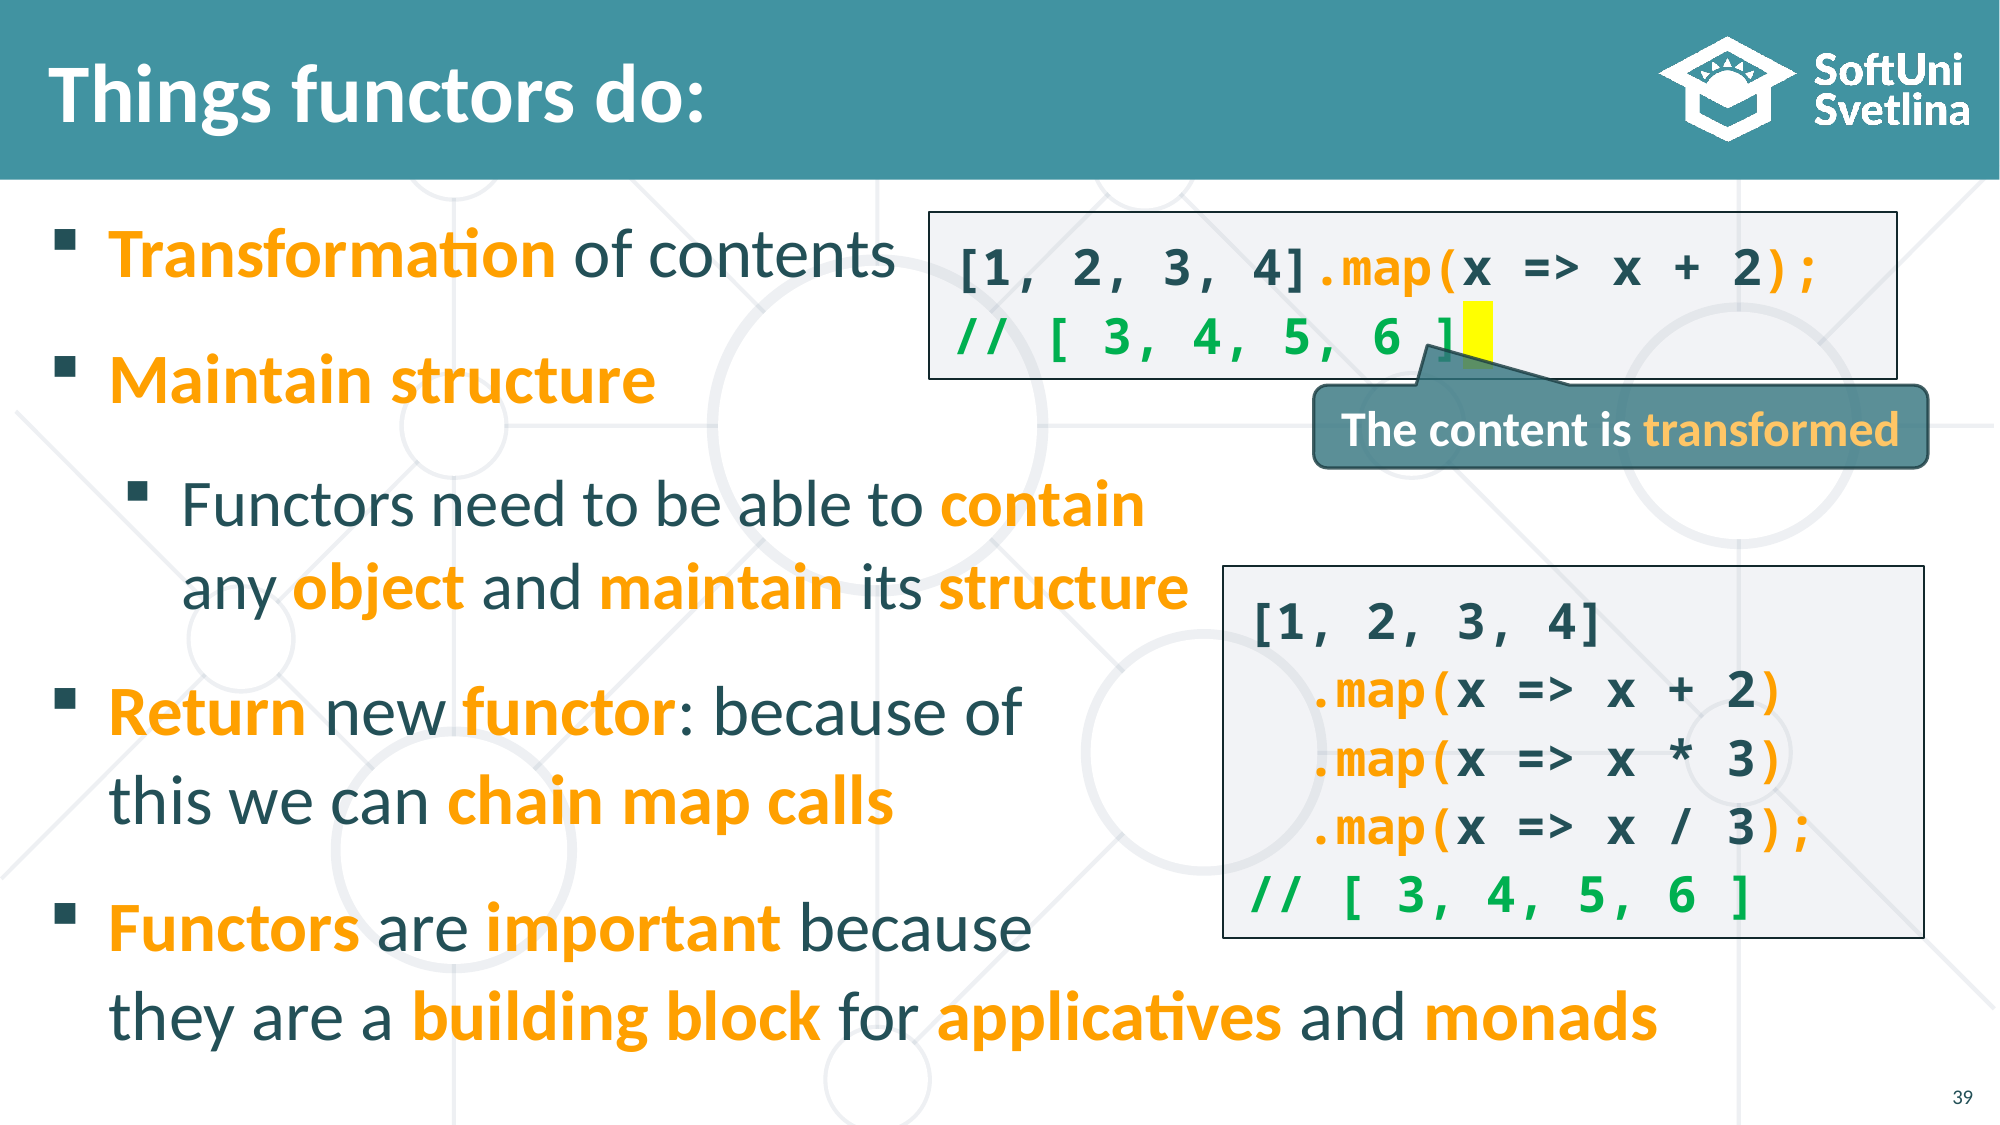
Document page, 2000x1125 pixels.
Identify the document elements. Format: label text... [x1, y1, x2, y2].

text_box [1, 2, 3, 4].map(x => x + 2); // [ 3, 4, 5, 6 ] [928, 212, 1898, 380]
text_box [1, 2, 3, 4] .map(x => x + 2) .map(x => x * 3) .map(x => x / 3); // [ 3, 4, 5, 6 ] [1223, 566, 1925, 938]
slide_number 39 [1927, 1067, 1989, 1117]
title Things functors do: [31, 16, 1638, 162]
picture [1653, 32, 1971, 146]
list Transformation of contents Maintain structure Functors need to be able to contain any object and maintain its structure Return new functor: because of this we can chain map calls Functors are important because they are a building block for applicatives and monads [31, 196, 1970, 1109]
text_box The content is transformed [1311, 343, 1931, 471]
